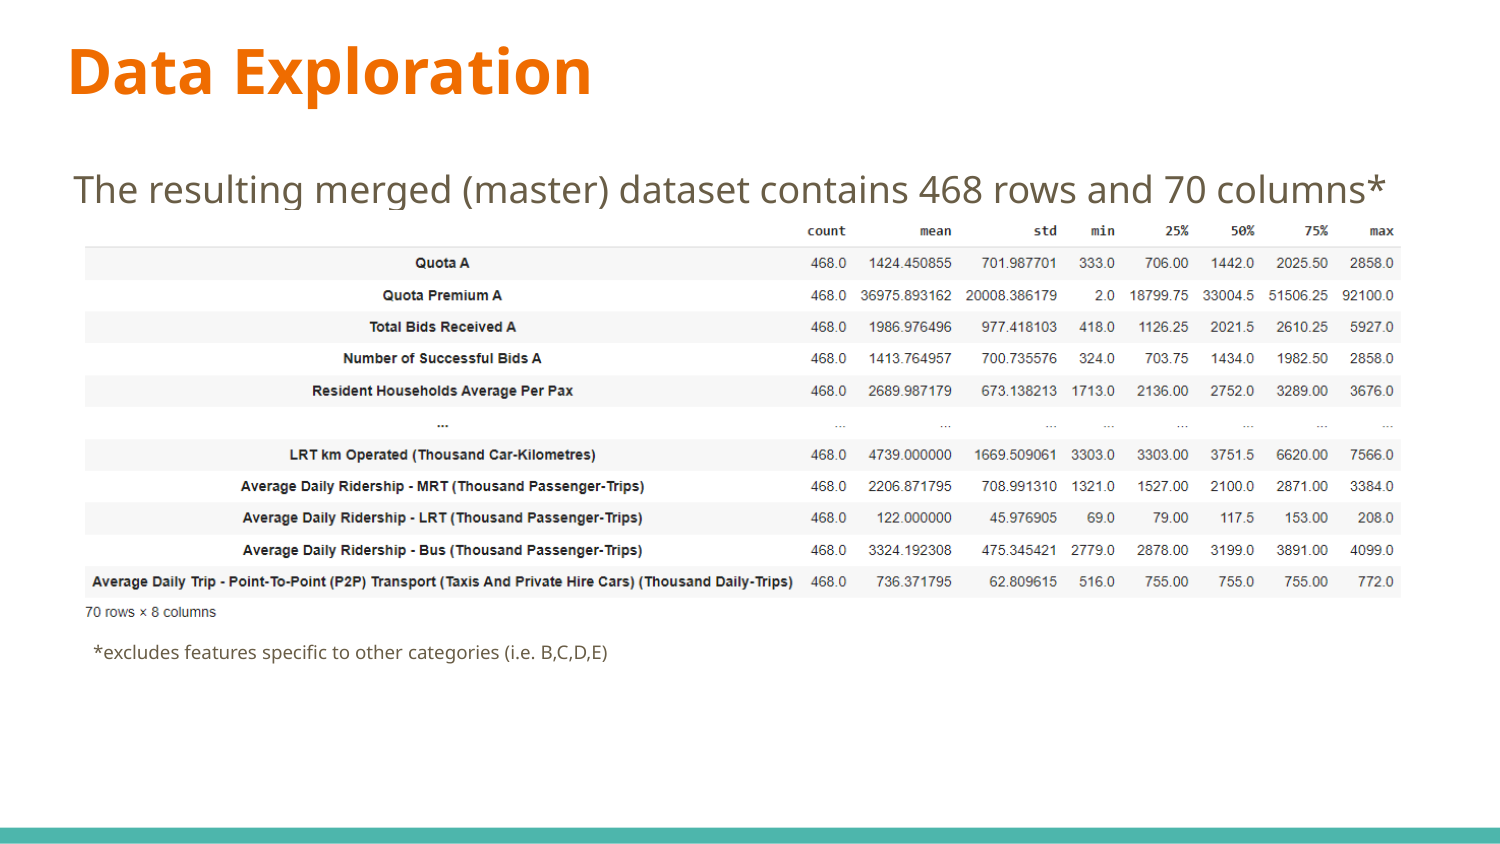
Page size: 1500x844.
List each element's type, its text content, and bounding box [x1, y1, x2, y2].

picture [78, 210, 1408, 621]
list The resulting merged (master) dataset contains 468 rows and 70 columns* [39, 140, 1500, 311]
text_box *excludes features specific to other categories (i.e. B,C,D,E) [78, 633, 1059, 671]
title Data Exploration [51, 12, 1449, 129]
